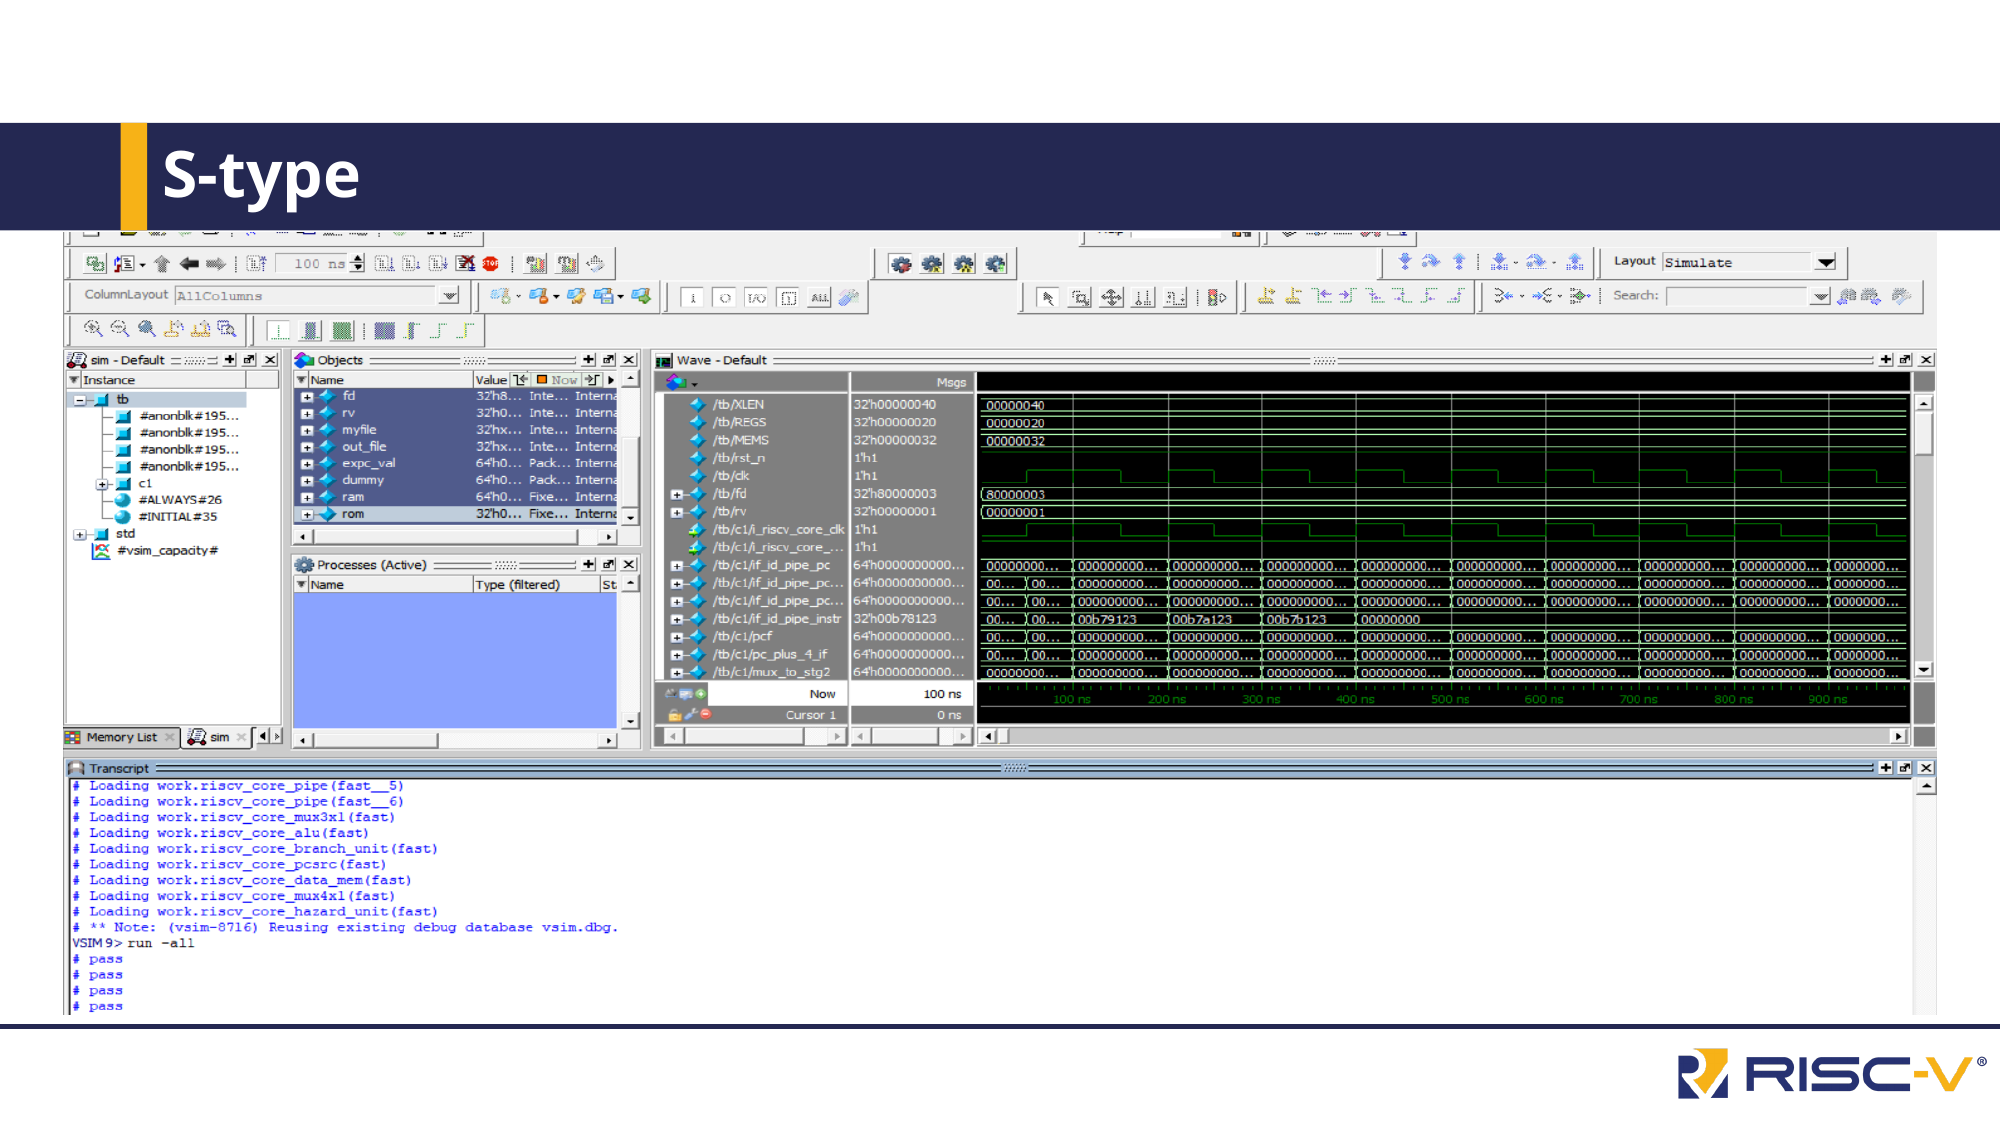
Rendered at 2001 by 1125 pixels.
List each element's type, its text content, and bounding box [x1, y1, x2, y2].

title S-type [148, 134, 1718, 219]
text_box [148, 122, 2000, 231]
text_box [0, 122, 120, 231]
picture [63, 232, 1937, 1015]
picture [1667, 1029, 1995, 1117]
text_box [120, 122, 148, 231]
